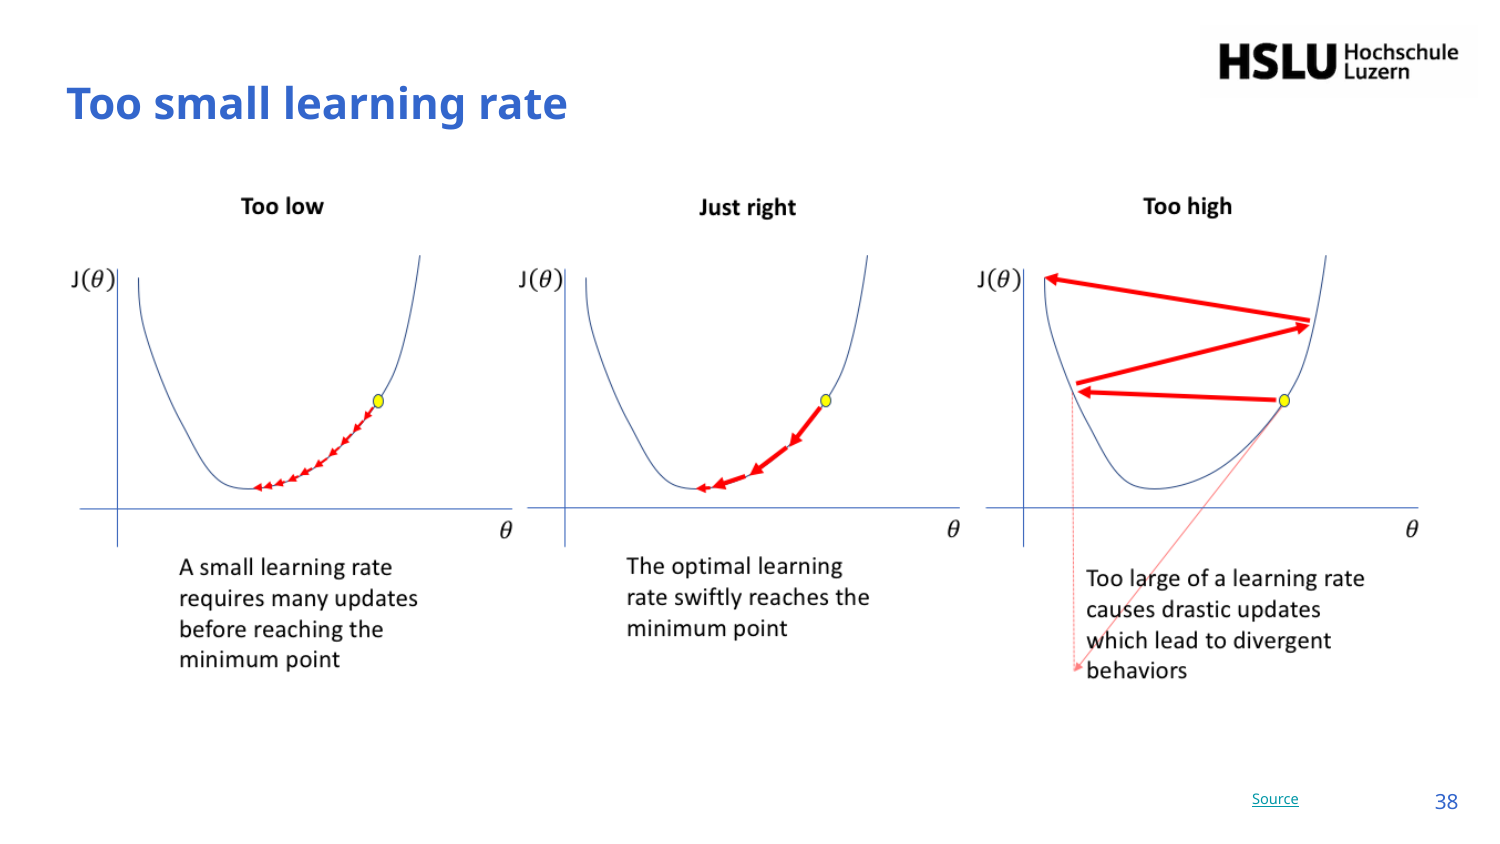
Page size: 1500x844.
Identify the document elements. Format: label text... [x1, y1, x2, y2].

picture [65, 173, 1435, 705]
picture [1200, 25, 1478, 98]
title Too small learning rate [51, 48, 1368, 139]
text_box Source [1244, 782, 1425, 824]
slide_number ‹#› [1425, 785, 1474, 821]
